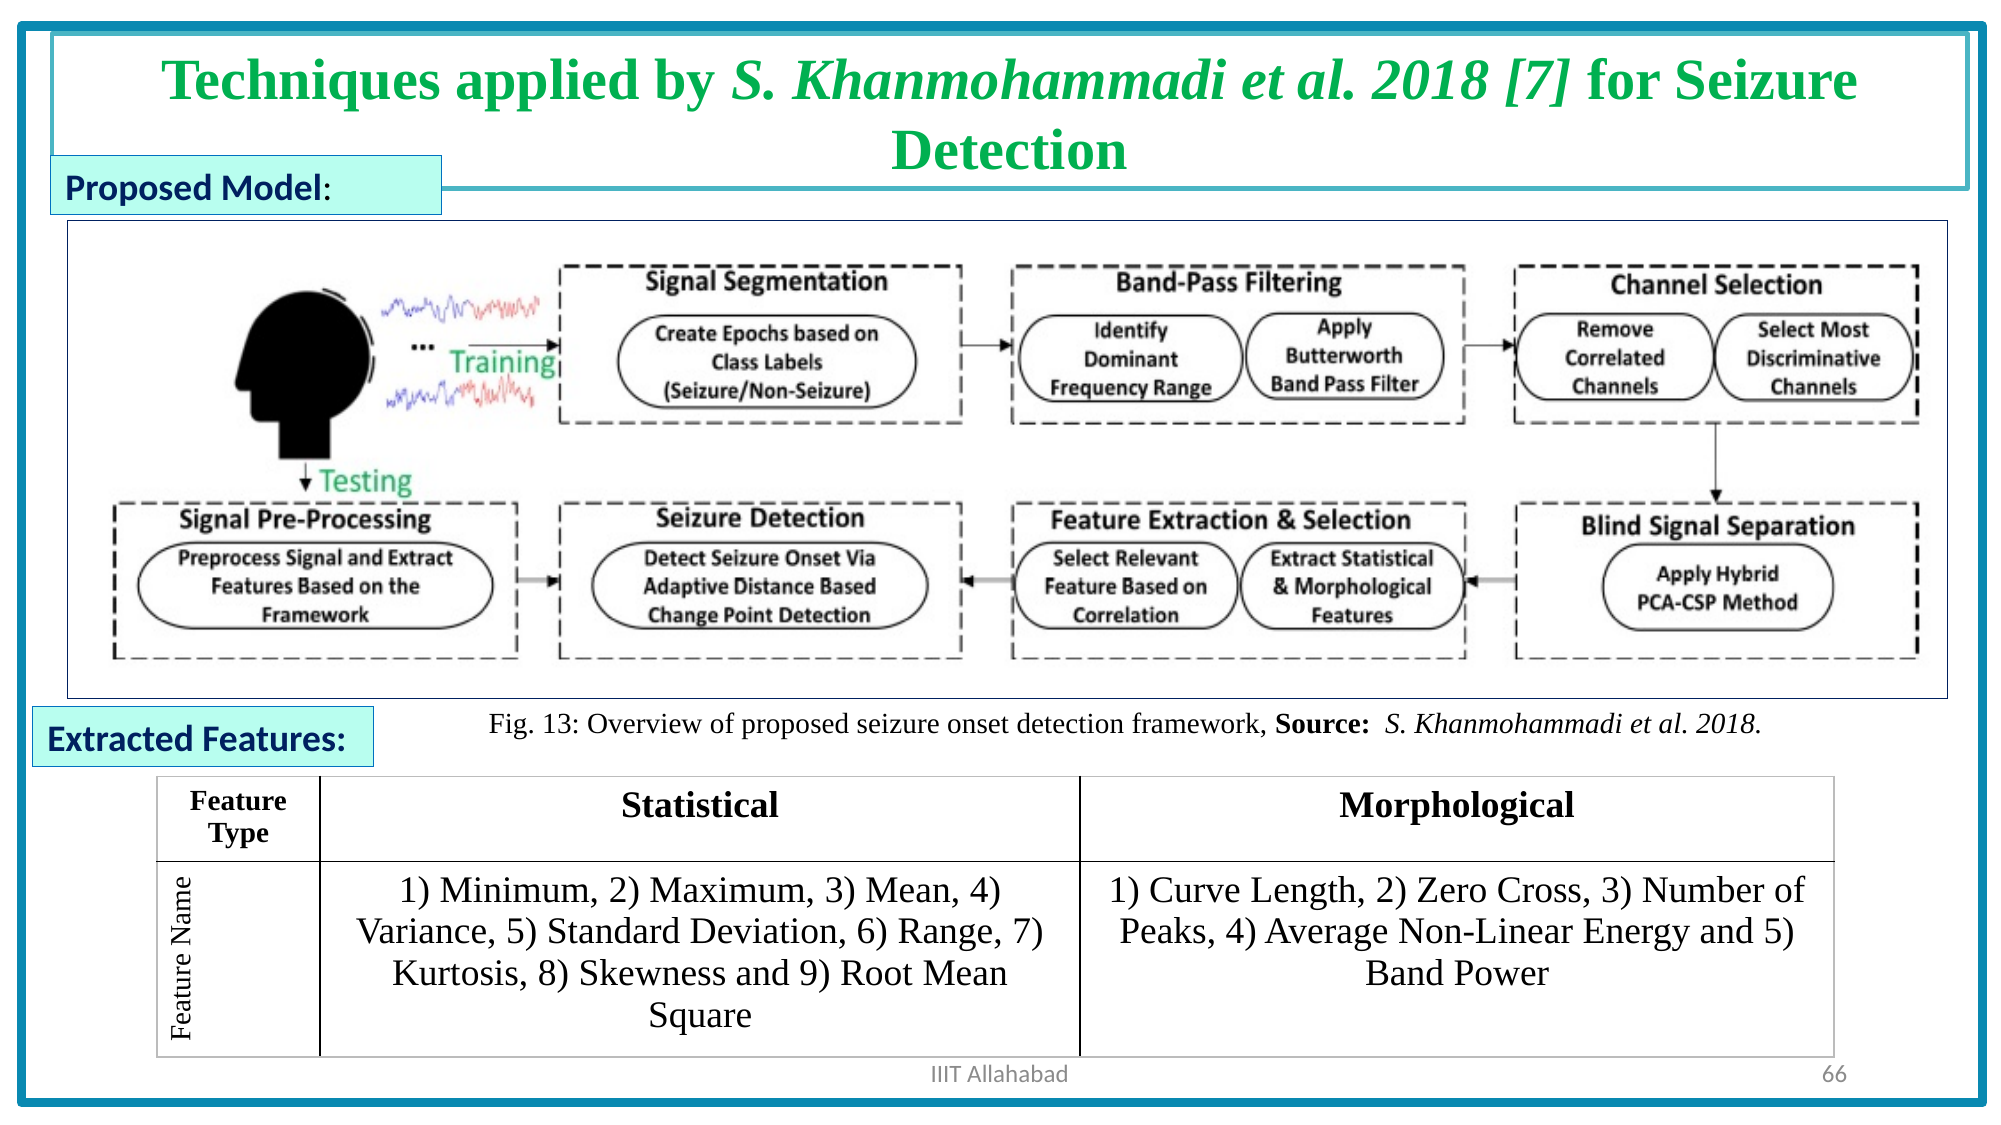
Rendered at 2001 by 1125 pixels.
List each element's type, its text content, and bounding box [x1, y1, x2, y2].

table_cell 1) Minimum, 2) Maximum, 3) Mean, 4) Variance, 5) Standard Deviation, 6) Range, 7) Kurtosis, 8) Skewness and 9) Root Mean Square [321, 862, 1079, 1056]
text_box [21, 26, 1983, 1103]
text_box Proposed Model: [50, 155, 442, 215]
table_cell 1) Curve Length, 2) Zero Cross, 3) Number of Peaks, 4) Average Non-Linear Energy and 5) Band Power [1081, 862, 1833, 1056]
table_header Feature Type [158, 777, 319, 861]
slide_number 66 [1412, 1042, 1863, 1103]
table_header Statistical [321, 777, 1079, 861]
text_box [52, 173, 1933, 235]
picture [67, 220, 1948, 699]
text_box Extracted Features: [32, 706, 374, 767]
table_header Morphological [1081, 777, 1833, 861]
text_box Fig. 13: Overview of proposed seizure onset detection framework, Source: S. Khanmohammadi et al. 2018. [409, 710, 1850, 747]
text_box Techniques applied by S. Khanmohammadi et al. 2018 [7] for Seizure Detection [52, 33, 1968, 189]
table_cell Feature Name [158, 862, 319, 1056]
